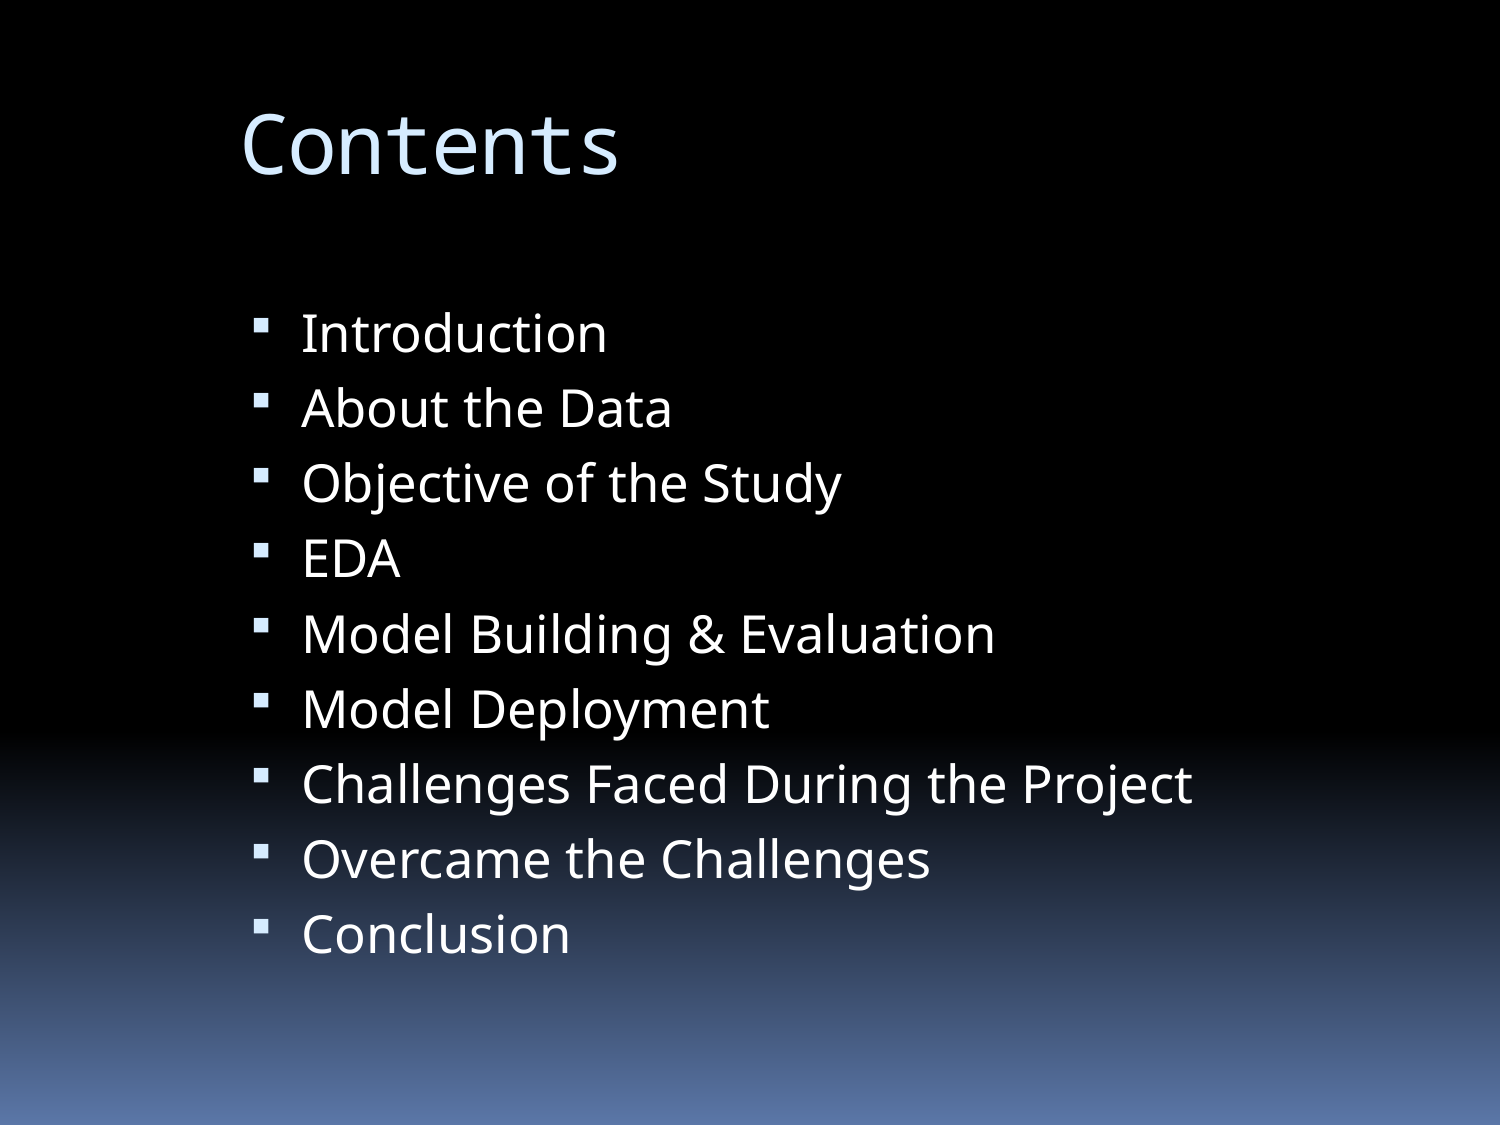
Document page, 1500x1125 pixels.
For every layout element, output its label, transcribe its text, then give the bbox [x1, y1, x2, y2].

list Introduction About the Data Objective of the Study EDA Model Building & Evaluation Model Deployment Challenges Faced During the Project Overcame the Challenges Conclusion [225, 292, 1500, 1043]
title Contents [225, 84, 1500, 235]
